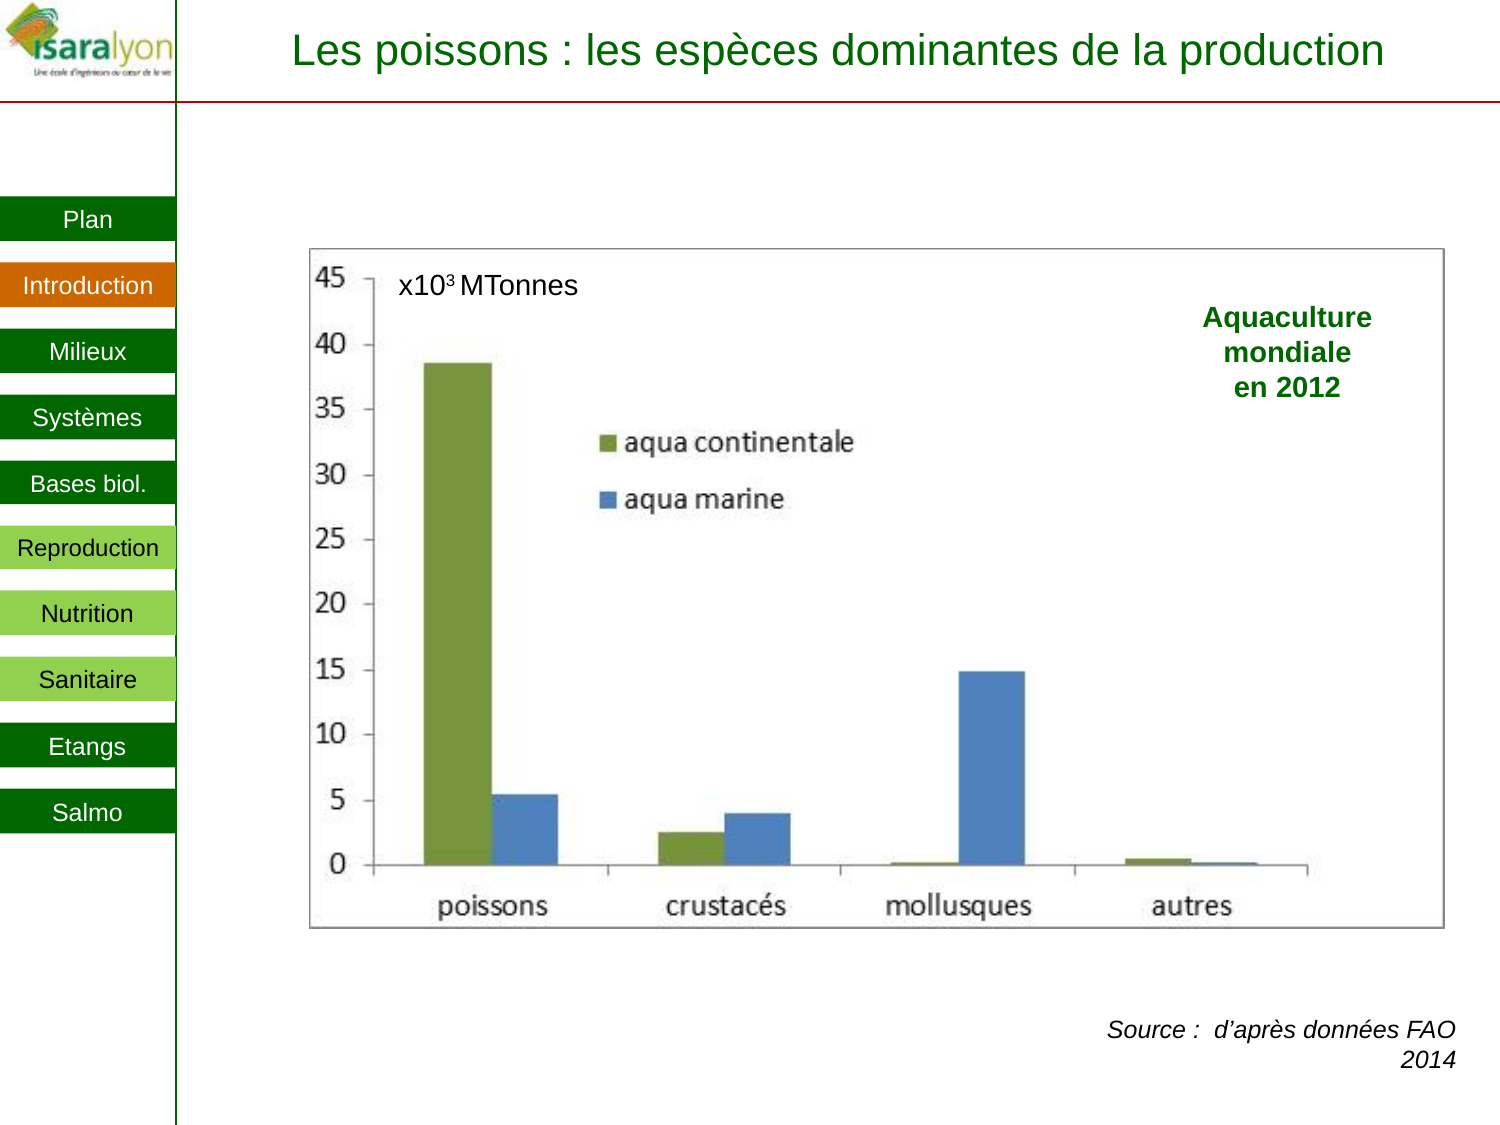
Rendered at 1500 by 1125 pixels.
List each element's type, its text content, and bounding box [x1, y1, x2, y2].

text_box Introduction [0, 262, 171, 308]
picture [0, 0, 175, 81]
text_box Milieux [0, 328, 171, 374]
picture [308, 248, 1445, 929]
text_box Systèmes [0, 394, 171, 440]
text_box Les poissons : les espèces dominantes de la production [206, 13, 1471, 84]
text_box Reproduction [0, 525, 171, 570]
text_box Salmo [0, 788, 171, 834]
text_box Etangs [0, 722, 171, 768]
text_box Bases biol. [0, 460, 171, 505]
picture [177, 0, 181, 81]
text_box Nutrition [0, 590, 171, 636]
text_box Plan [0, 196, 171, 241]
text_box Sanitaire [0, 656, 171, 702]
text_box Source : d’après données FAO 2014 [1030, 1006, 1472, 1111]
